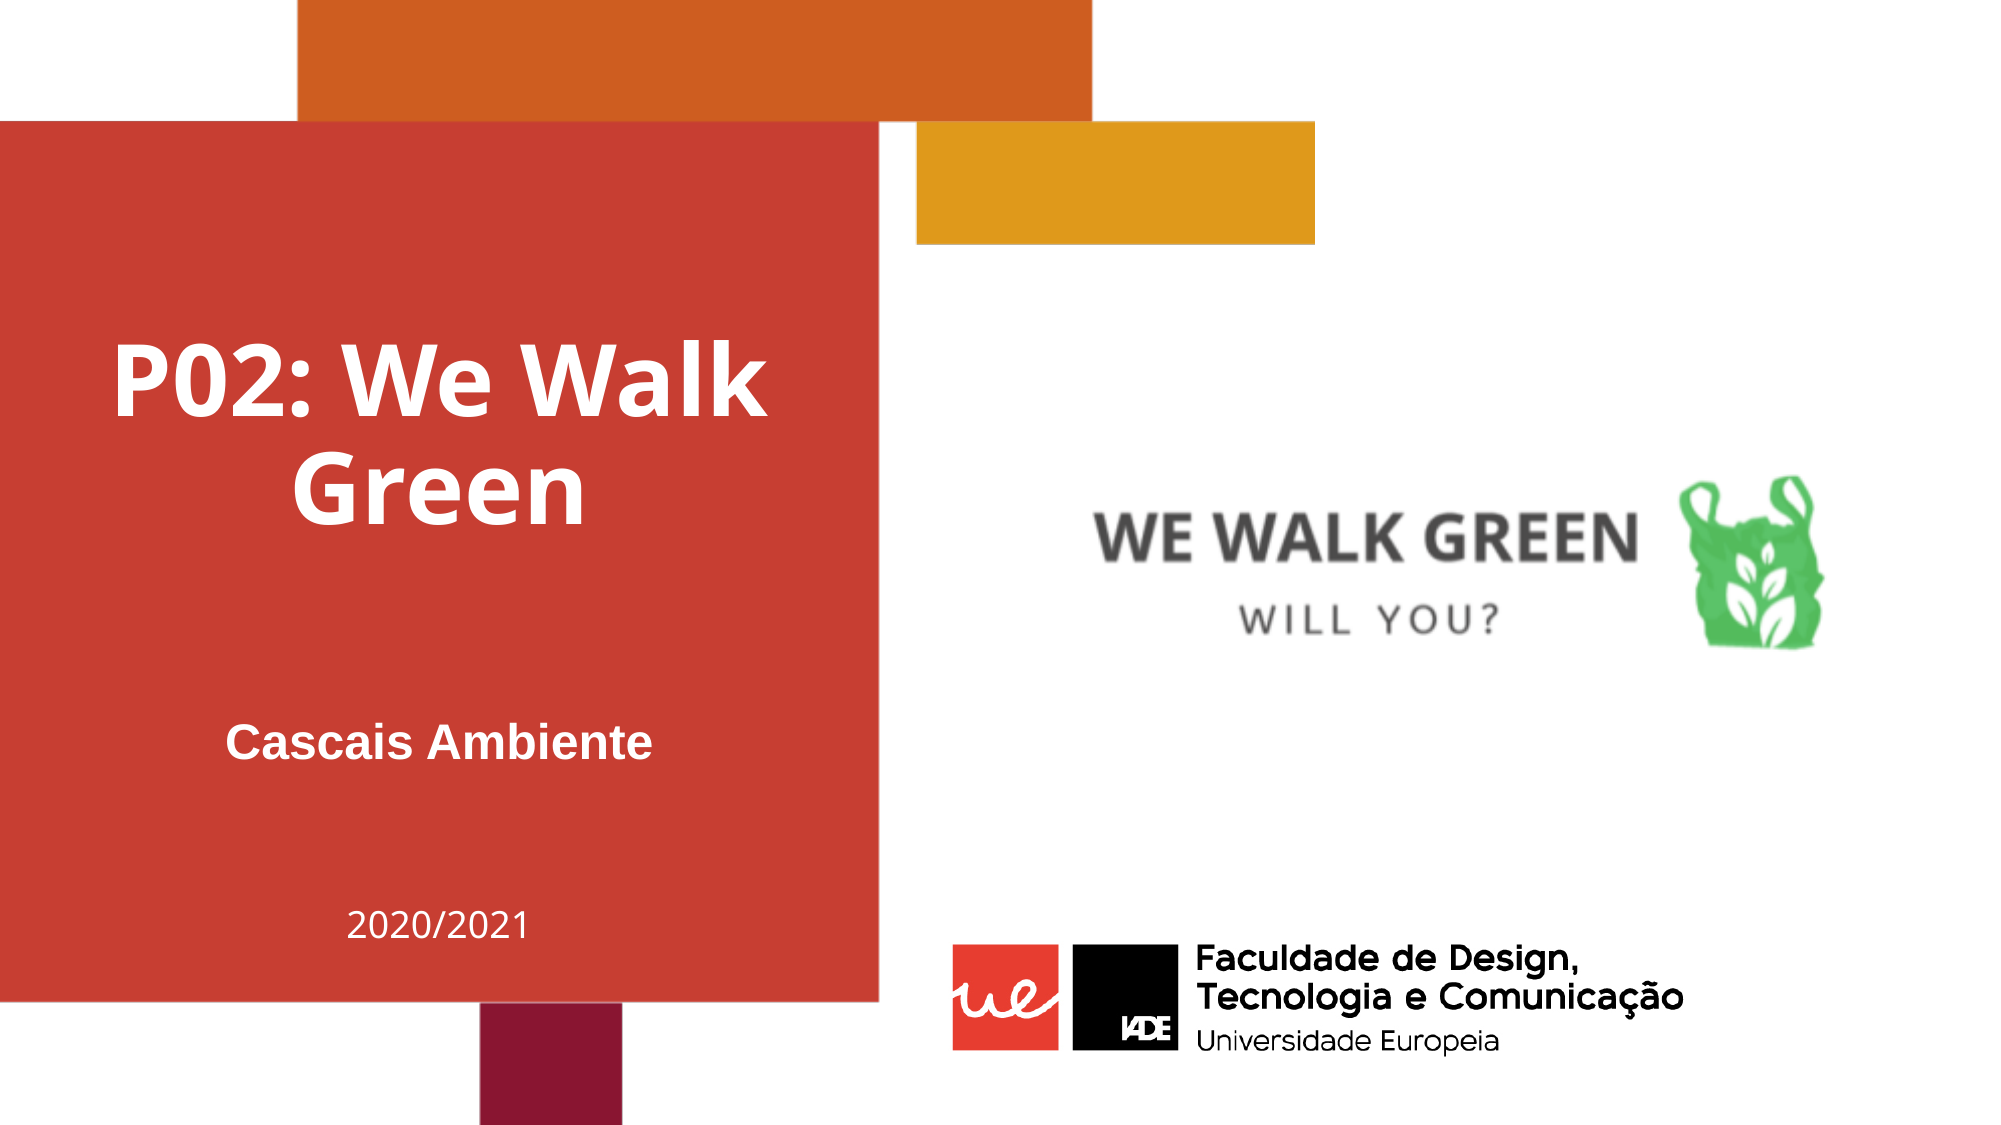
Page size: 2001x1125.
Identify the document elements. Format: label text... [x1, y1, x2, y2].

subtitle Cascais Ambiente [57, 637, 821, 850]
list 2020/2021 [57, 882, 821, 971]
picture [0, 0, 1841, 1125]
title P02: We Walk Green [57, 224, 821, 637]
